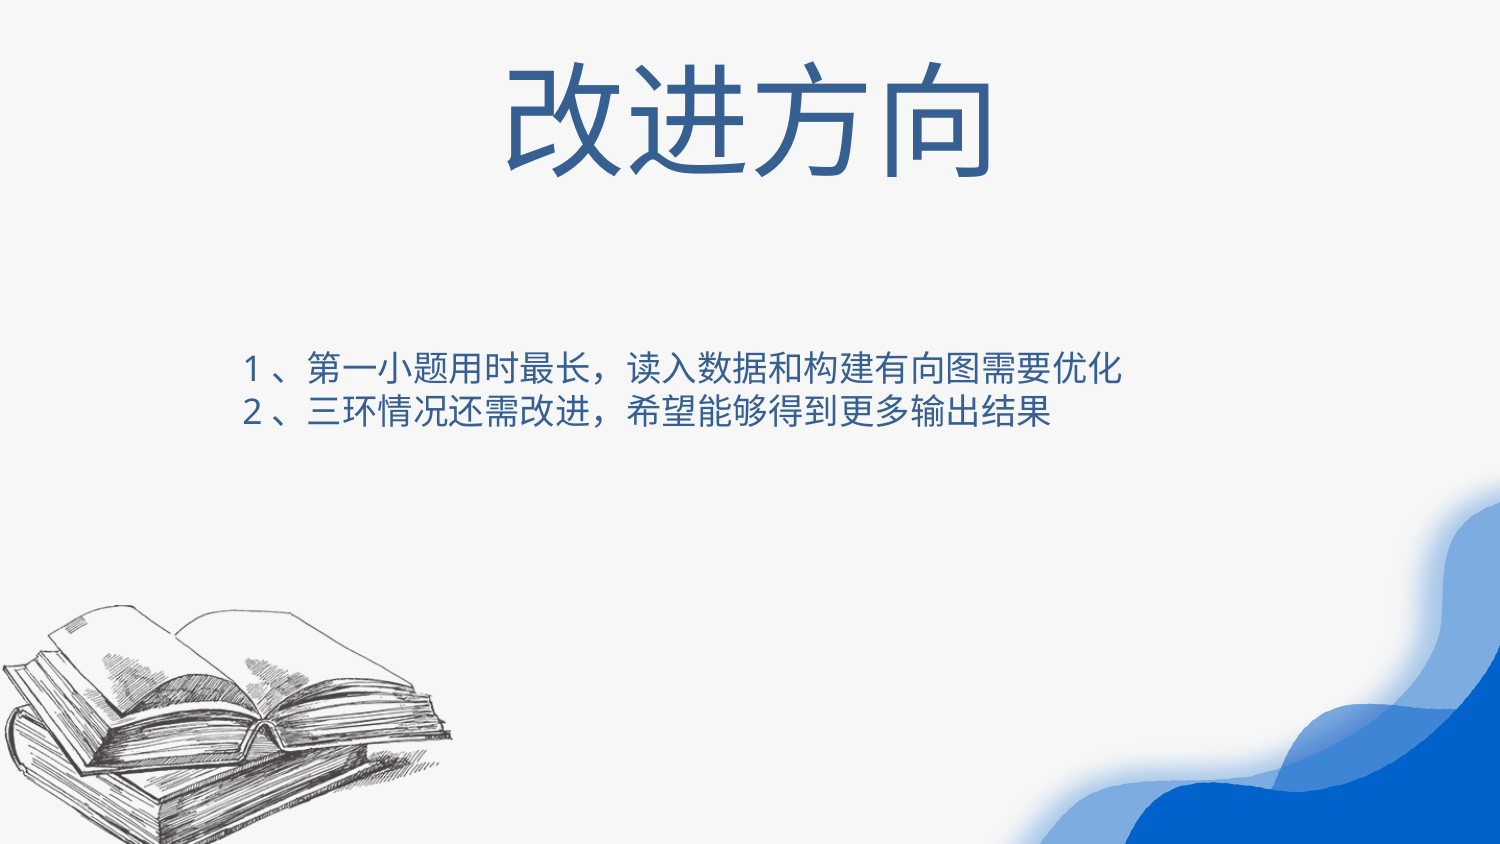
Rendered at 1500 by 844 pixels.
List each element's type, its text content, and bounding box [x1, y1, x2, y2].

picture [2, 605, 453, 844]
text_box 改进方向 [74, 34, 1425, 176]
text_box 1、第一小题用时最长，读入数据和构建有向图需要优化 2、三环情况还需改进，希望能够得到更多输出结果 [227, 338, 1297, 484]
picture [952, 428, 1500, 844]
